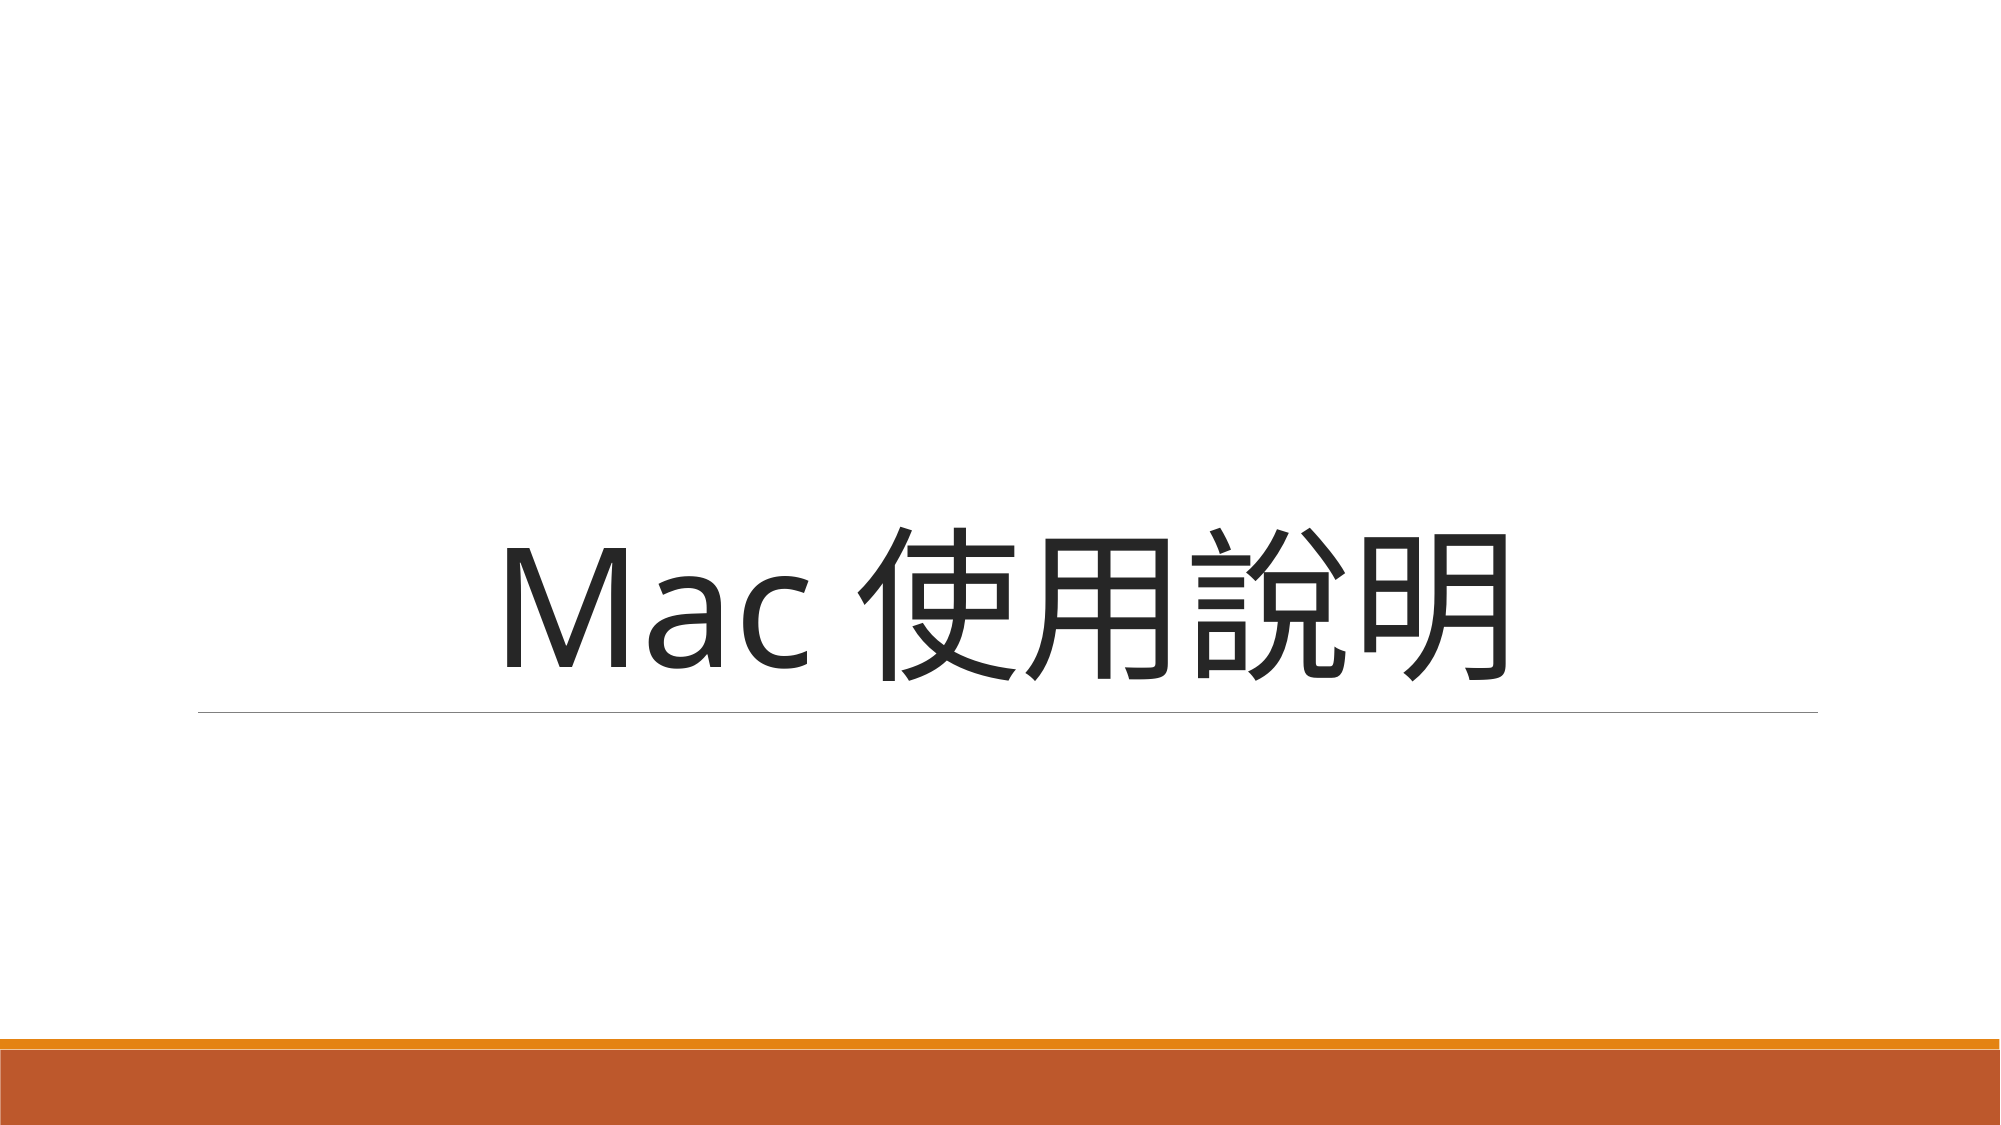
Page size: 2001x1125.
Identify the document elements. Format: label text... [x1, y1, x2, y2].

title Mac使用說明 [180, 124, 1830, 710]
